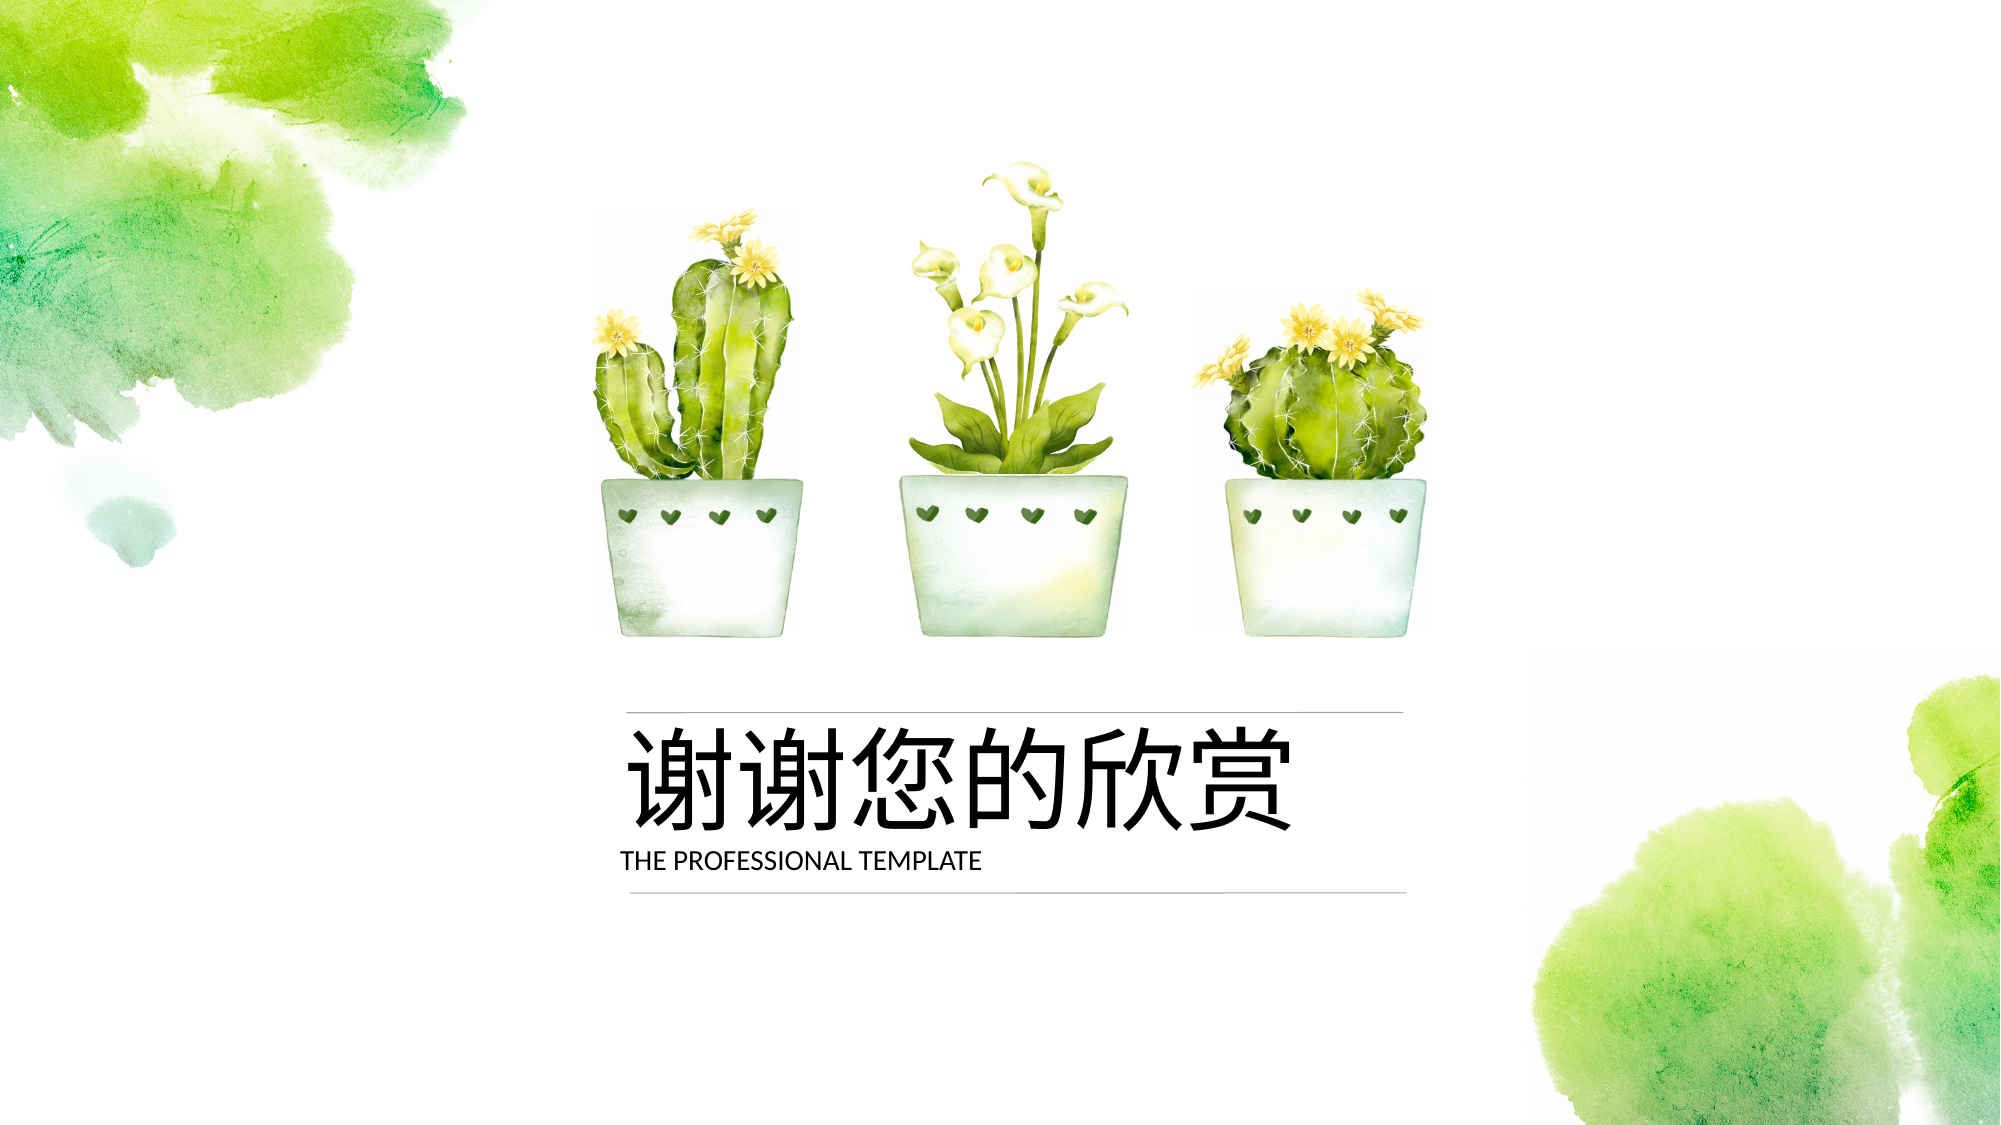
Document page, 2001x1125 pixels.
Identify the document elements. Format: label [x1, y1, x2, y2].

picture [1520, 648, 2000, 1125]
text_box [587, 161, 1436, 638]
text_box [605, 702, 1422, 894]
picture [0, 0, 505, 599]
